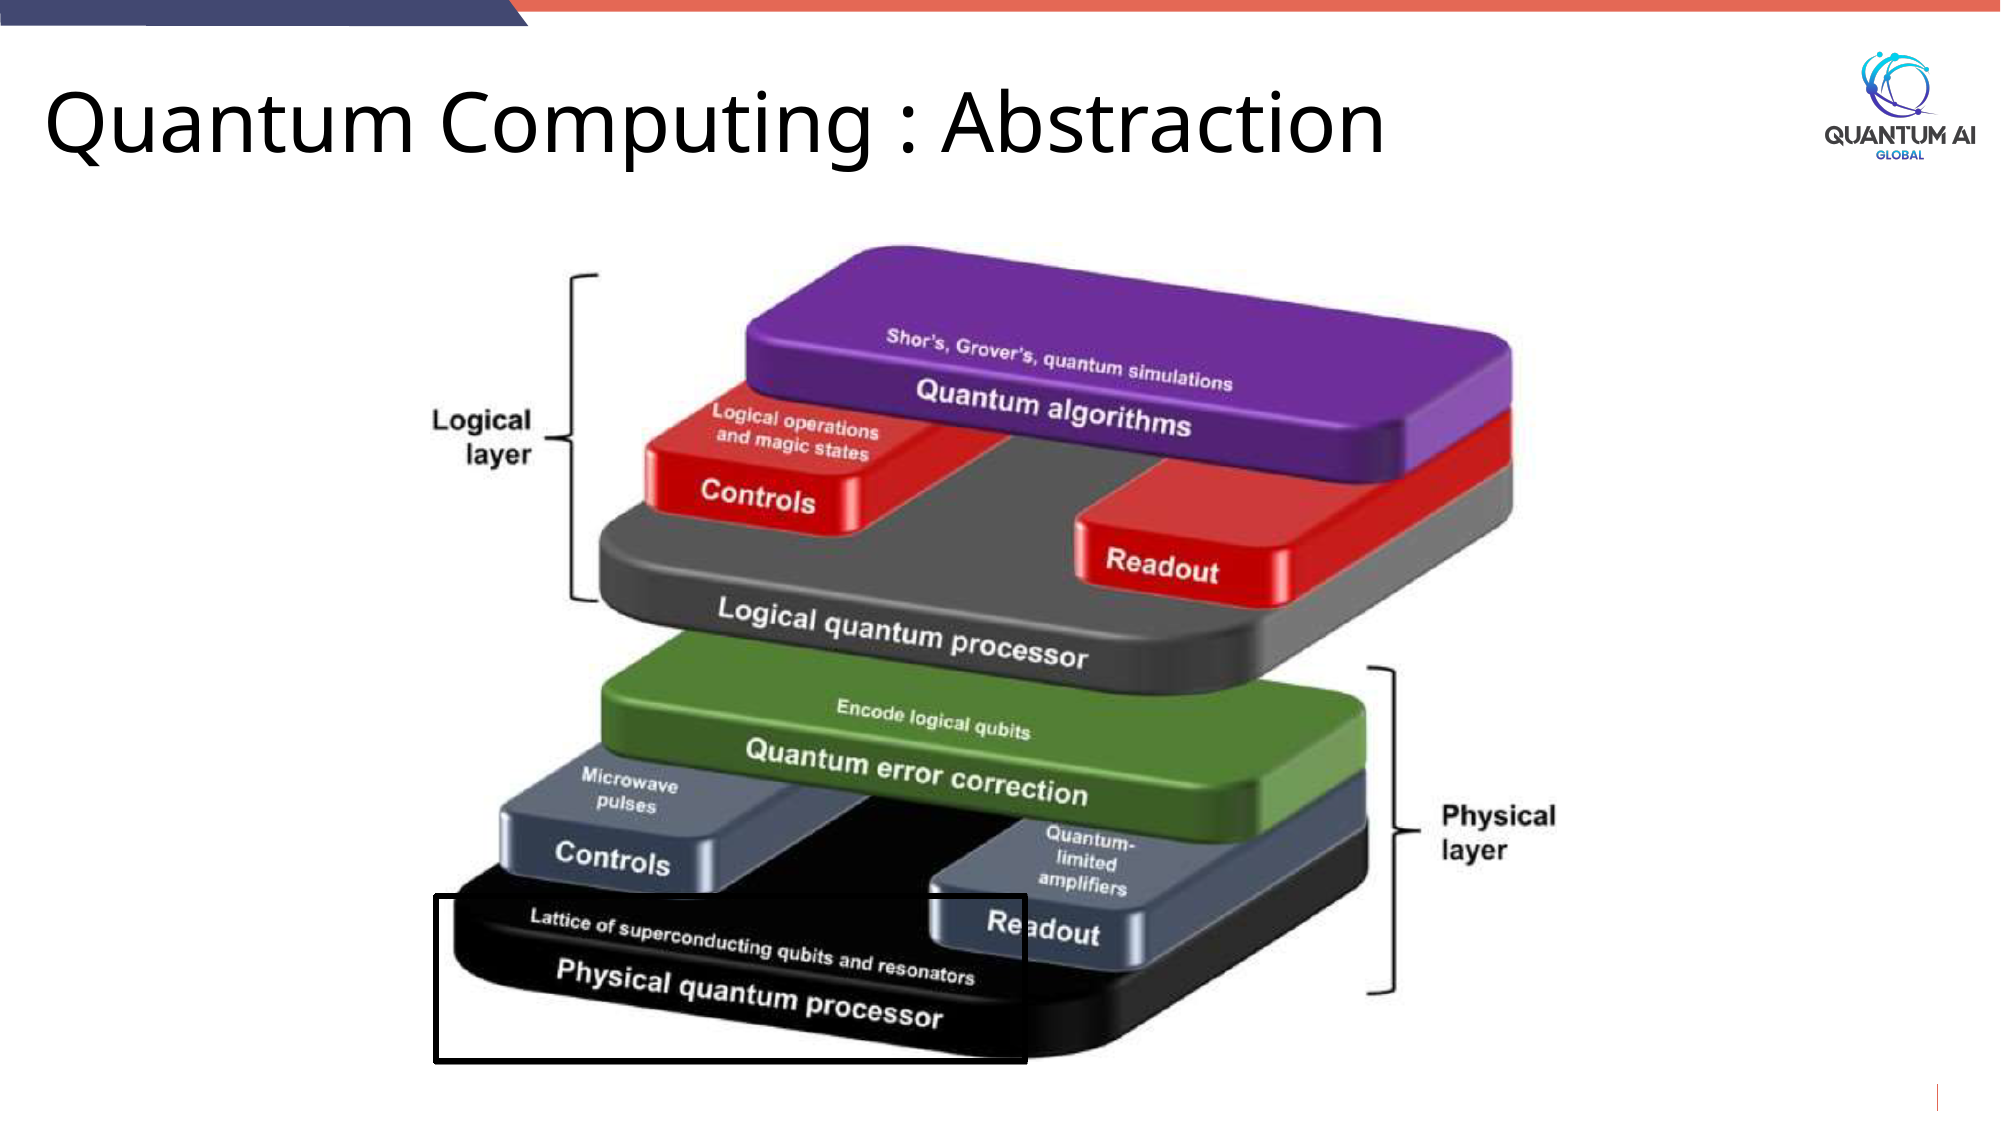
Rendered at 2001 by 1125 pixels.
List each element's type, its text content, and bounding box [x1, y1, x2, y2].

picture [341, 207, 1618, 1080]
text_box Quantum Computing : Abstraction [28, 72, 1854, 291]
picture [1768, 0, 2001, 237]
